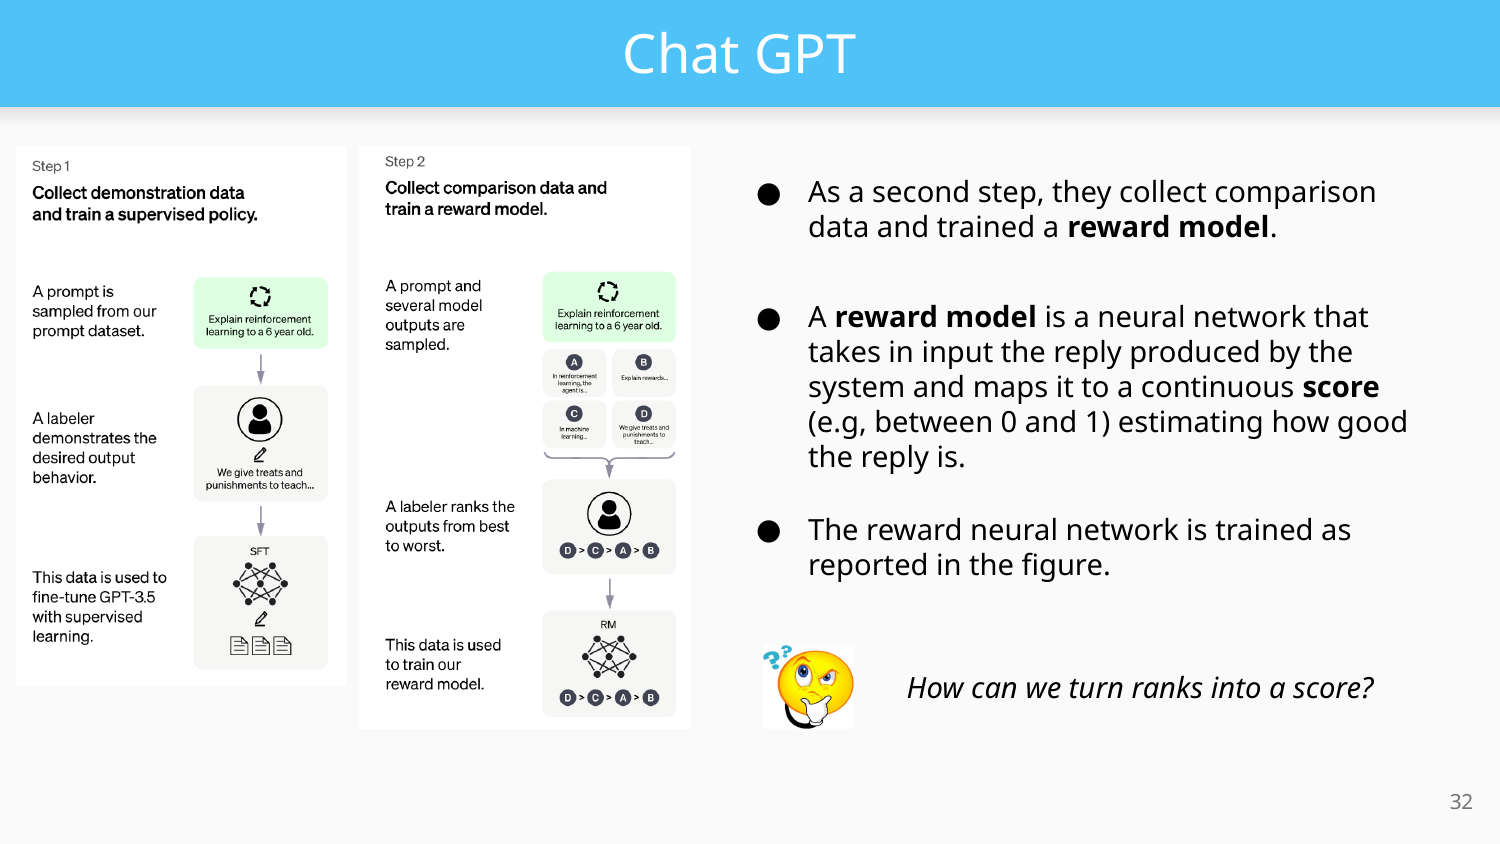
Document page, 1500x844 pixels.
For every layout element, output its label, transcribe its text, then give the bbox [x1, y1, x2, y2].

text_box The reward neural network is trained as reported in the figure. [718, 495, 1454, 596]
picture [15, 146, 347, 686]
slide_number ‹#› [1398, 770, 1489, 835]
text_box How can we turn ranks into a score? [891, 653, 1399, 719]
picture [763, 644, 854, 729]
text_box As a second step, they collect comparison data and trained a reward model. [718, 158, 1454, 259]
text_box A reward model is a neural network that takes in input the reply produced by the system and maps it to a continuous score (e.g, between 0 and 1) estimating how good the reply is. [718, 283, 1454, 489]
picture [359, 146, 691, 729]
title Chat GPT [16, 2, 1464, 102]
